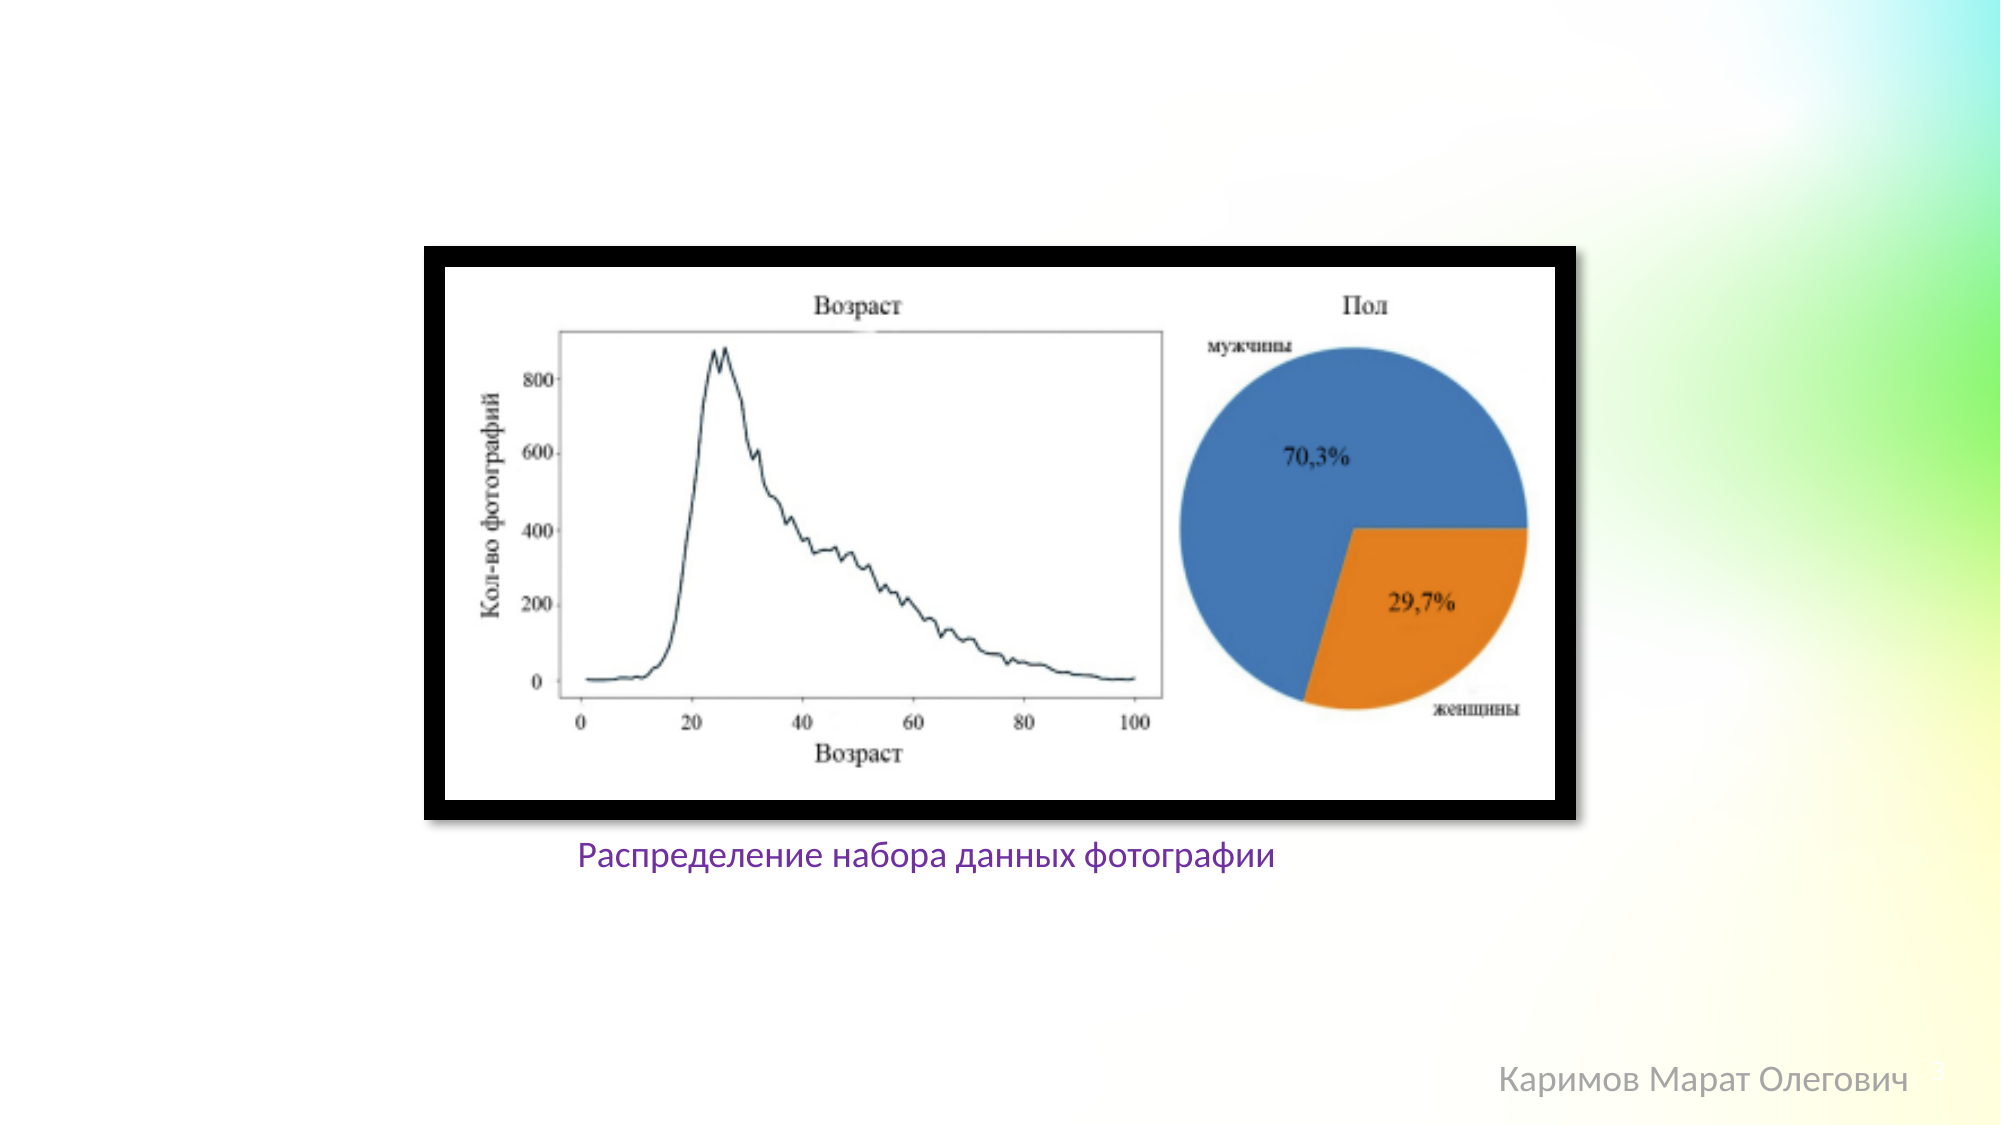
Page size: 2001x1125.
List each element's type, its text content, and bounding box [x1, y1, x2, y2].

text_box Каримов Марат Олегович [1484, 1046, 2000, 1107]
picture [978, 0, 2000, 1124]
text_box Распределение набора данных фотографии [562, 822, 1532, 882]
picture [444, 266, 1556, 800]
